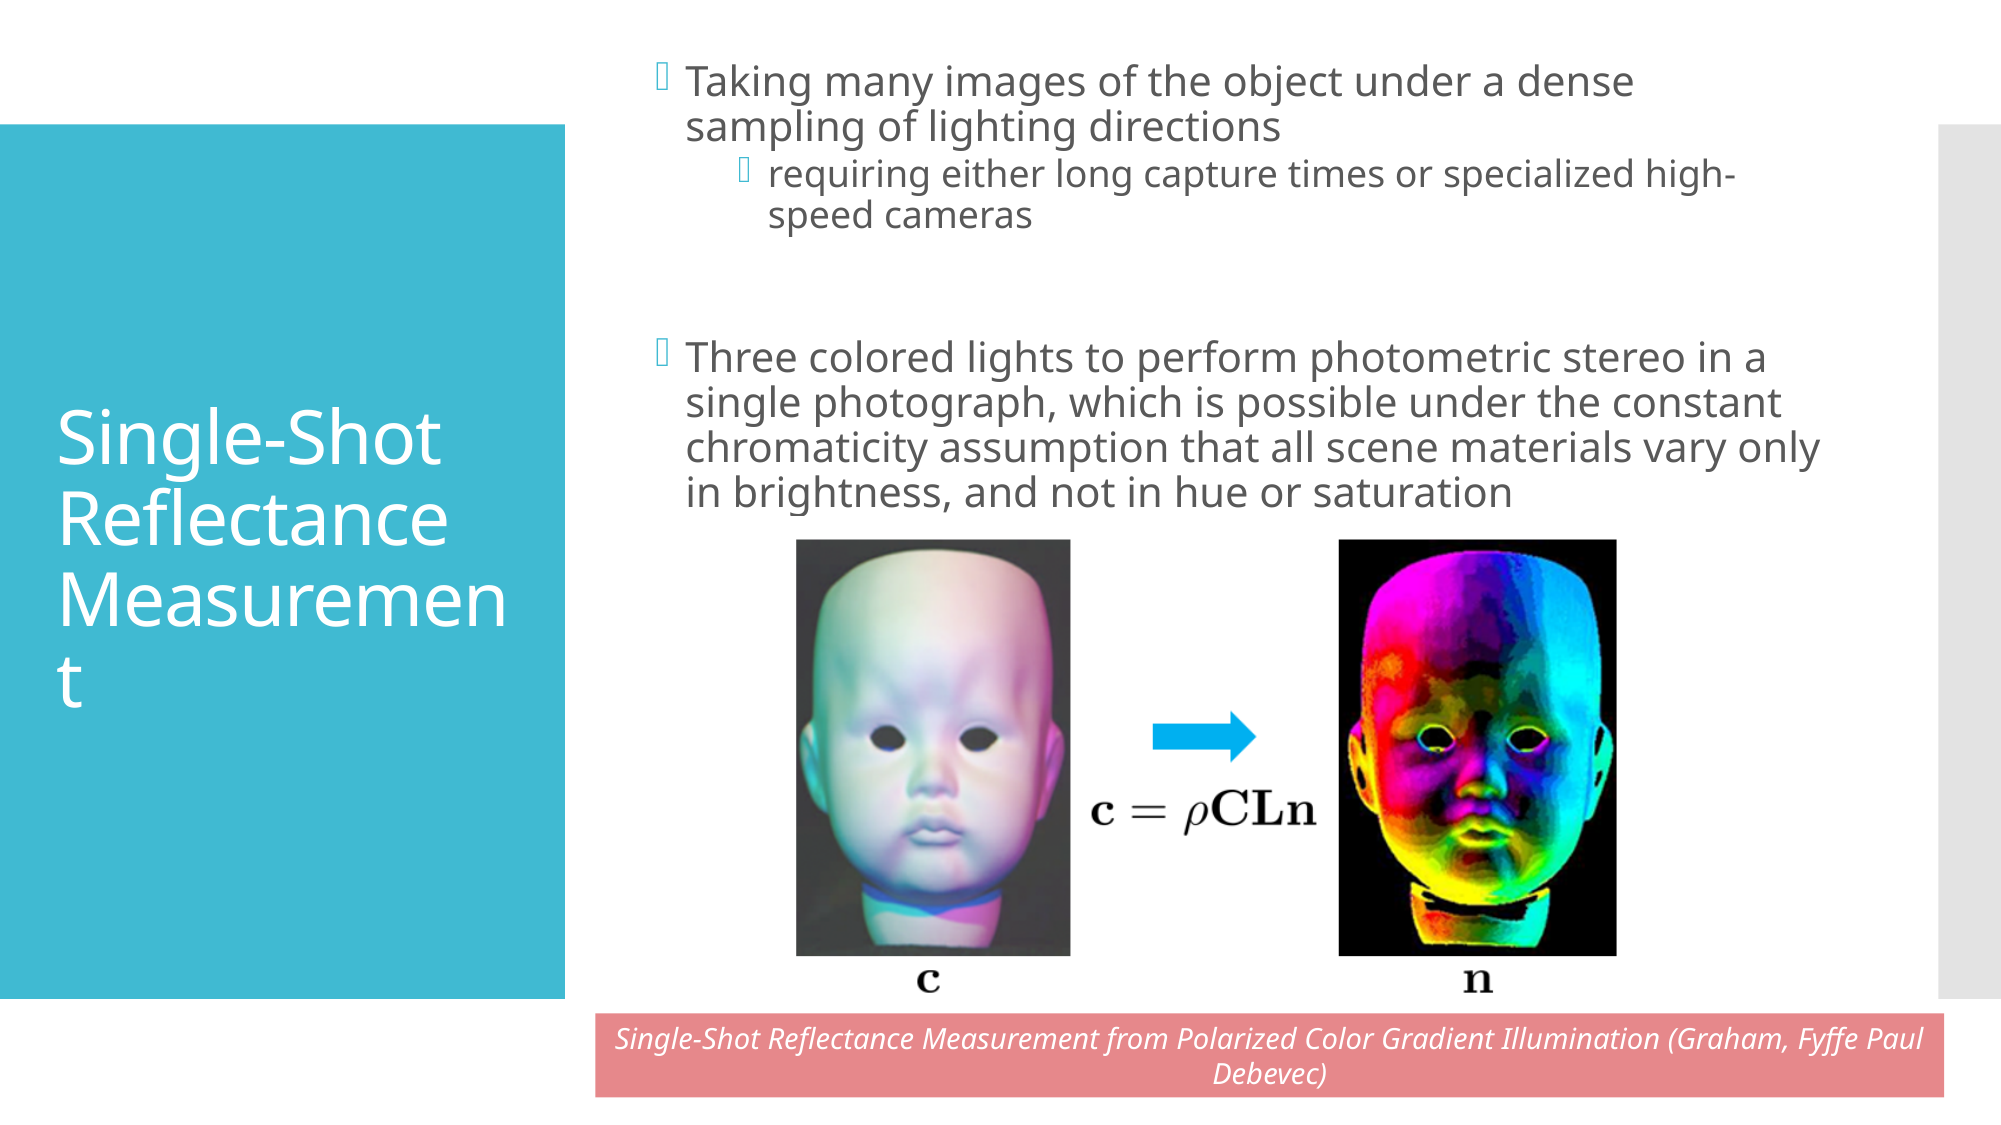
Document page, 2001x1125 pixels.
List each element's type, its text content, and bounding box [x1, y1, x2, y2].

title Single-Shot Reflectance Measurement [41, 184, 525, 940]
text_box Single-Shot Reflectance Measurement from Polarized Color Gradient Illumination (Graham, Fyffe Paul Debevec) [594, 1013, 1945, 1098]
list Taking many images of the object under a dense sampling of lighting directions requiring either long capture times or specialized high-speed cameras Three colored lights to perform photometric stereo in a single photograph, which is possible under the constant chromaticity assumption that all scene materials vary only in brightness, and not in hue or saturation [640, 11, 1841, 561]
picture [747, 516, 1672, 1014]
